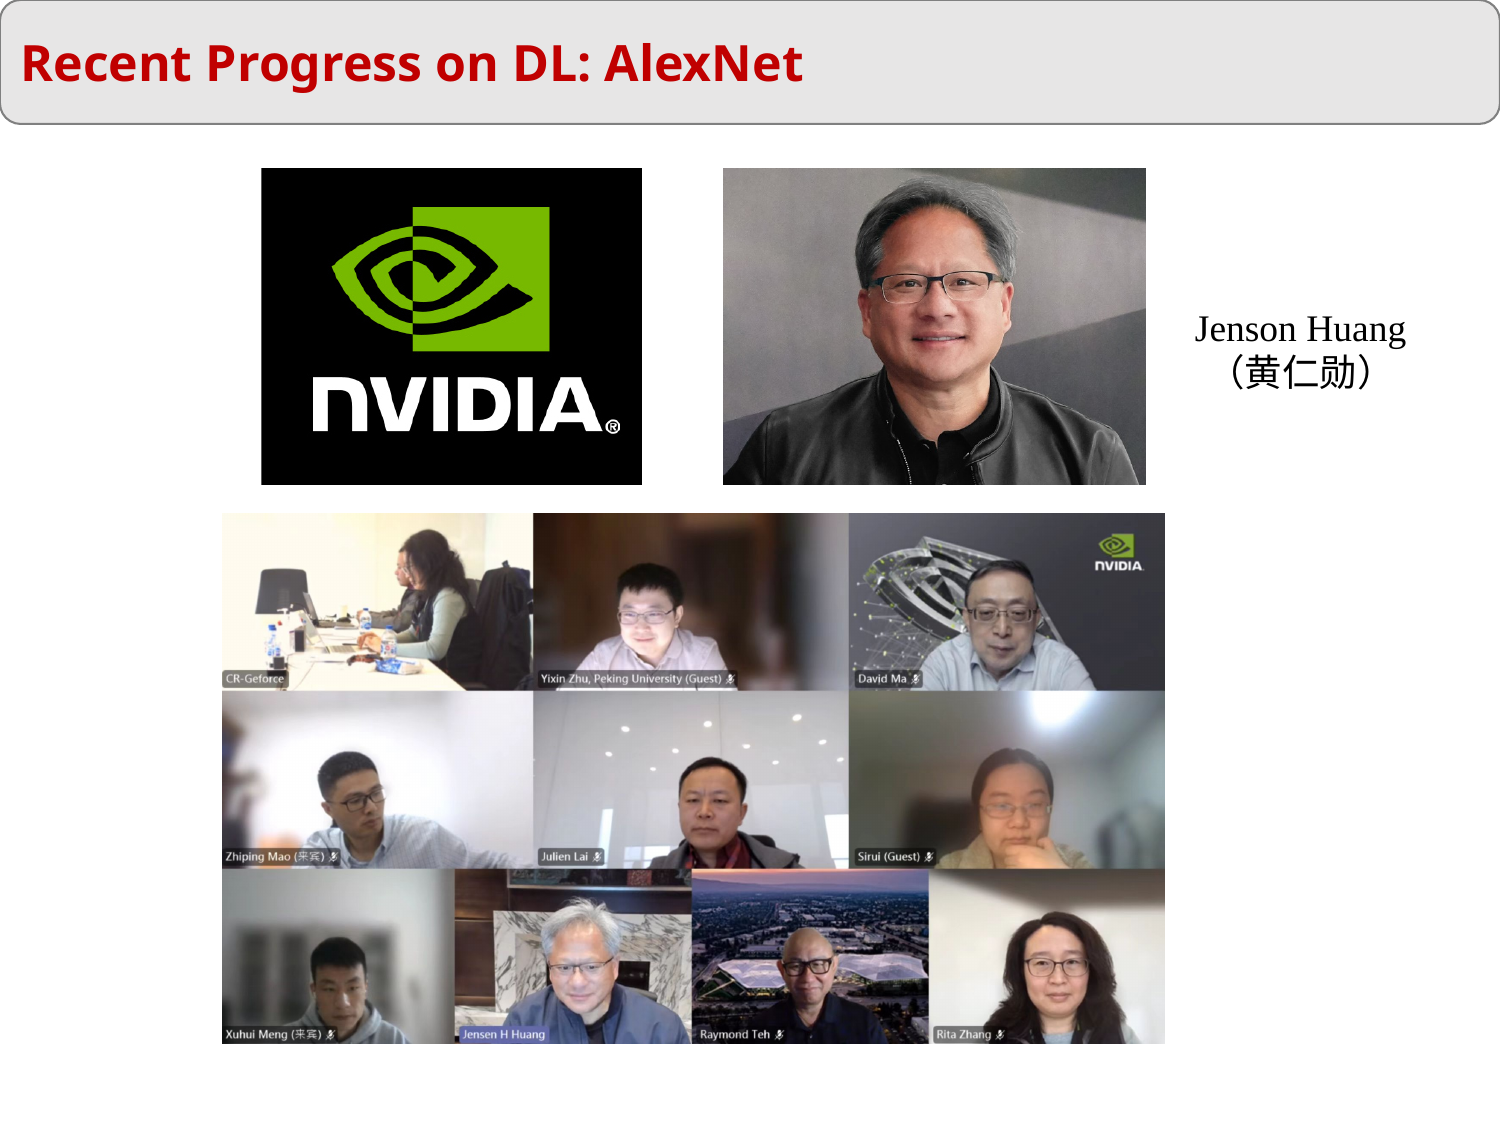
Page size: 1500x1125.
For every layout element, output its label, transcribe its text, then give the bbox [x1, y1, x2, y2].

text_box Recent Progress on DL: AlexNet [0, 0, 1500, 125]
picture [723, 168, 1146, 485]
text_box Jenson Huang （黄仁勋） [1146, 296, 1465, 402]
picture [222, 513, 1165, 1044]
picture [261, 168, 642, 485]
